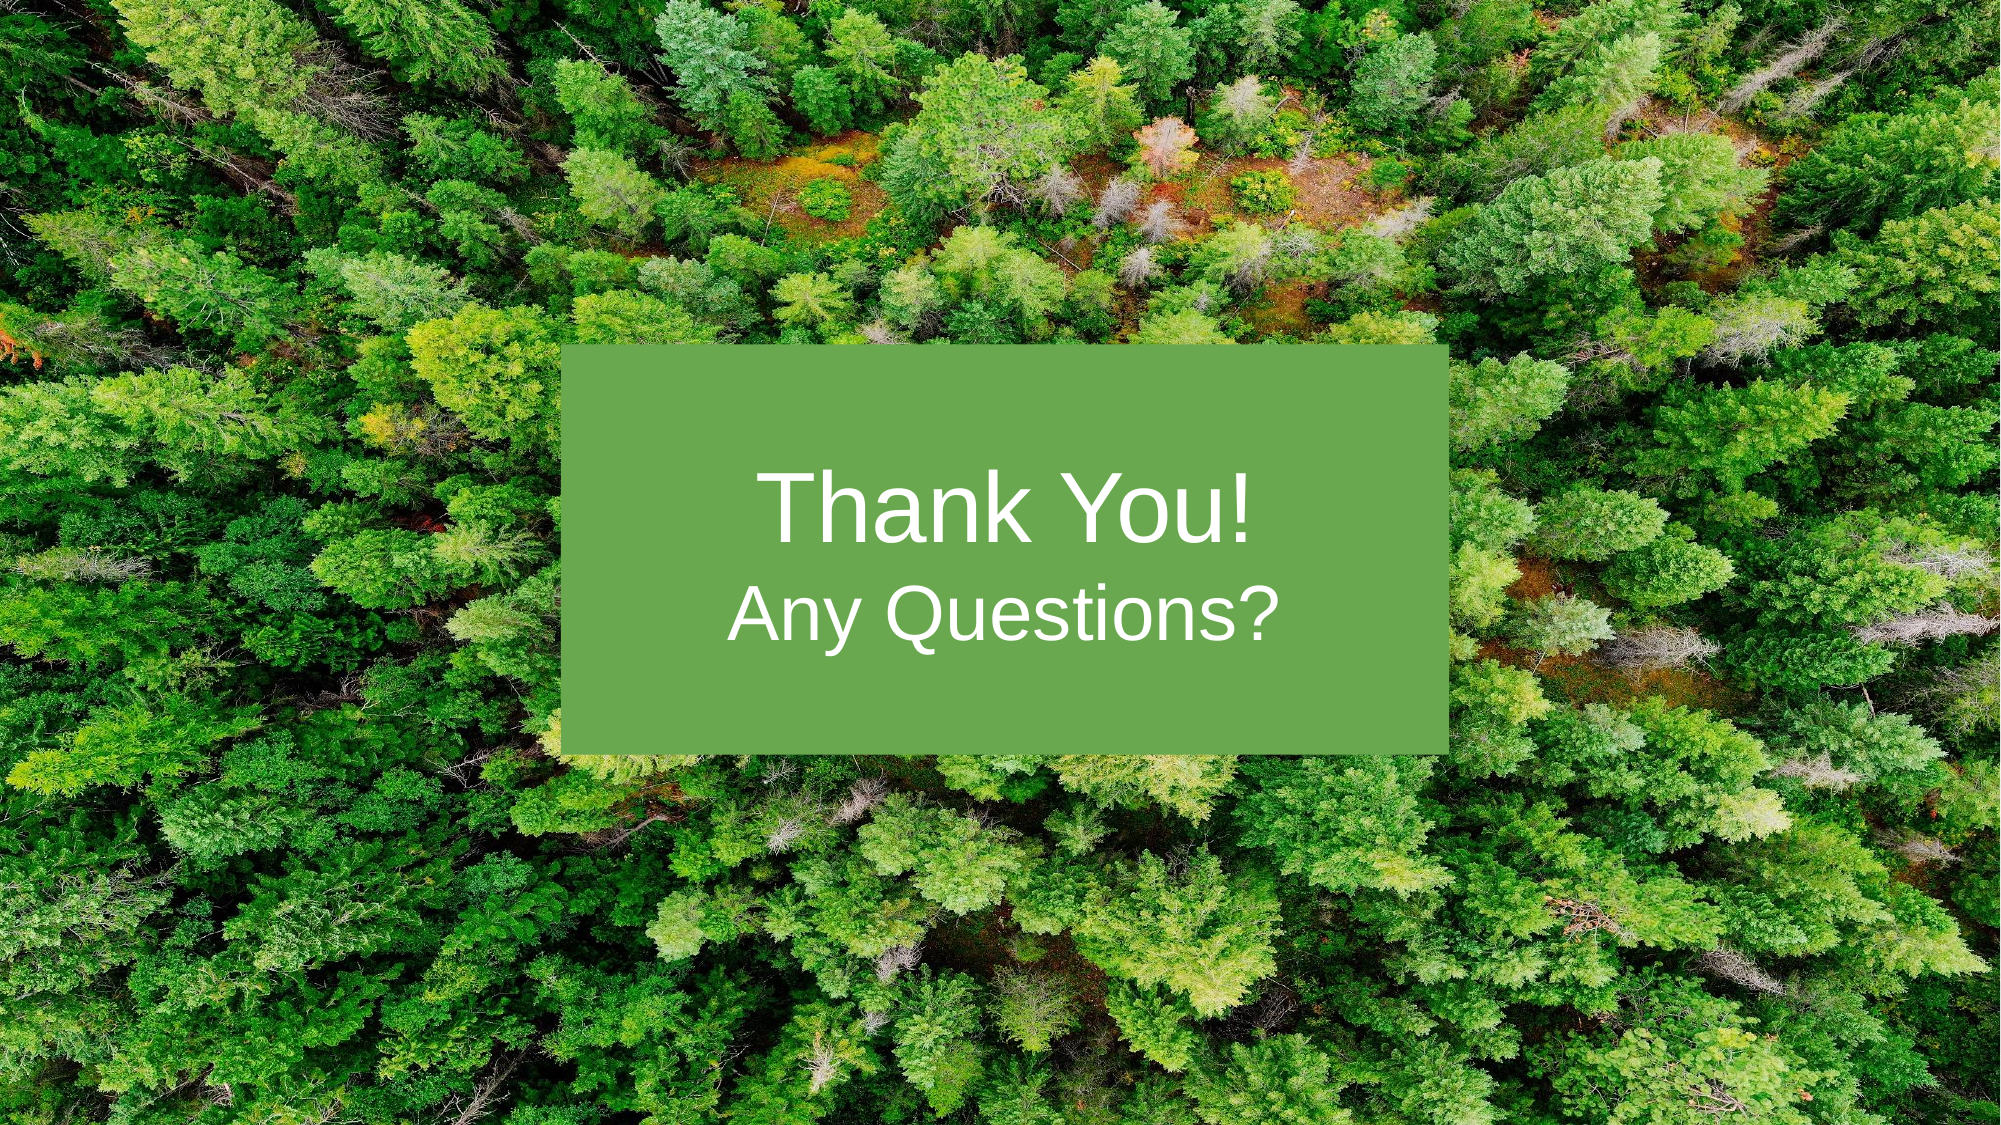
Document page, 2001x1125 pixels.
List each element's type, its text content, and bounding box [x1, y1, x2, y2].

picture [0, 0, 2001, 1125]
title Thank You! Any Questions? [560, 344, 1450, 755]
